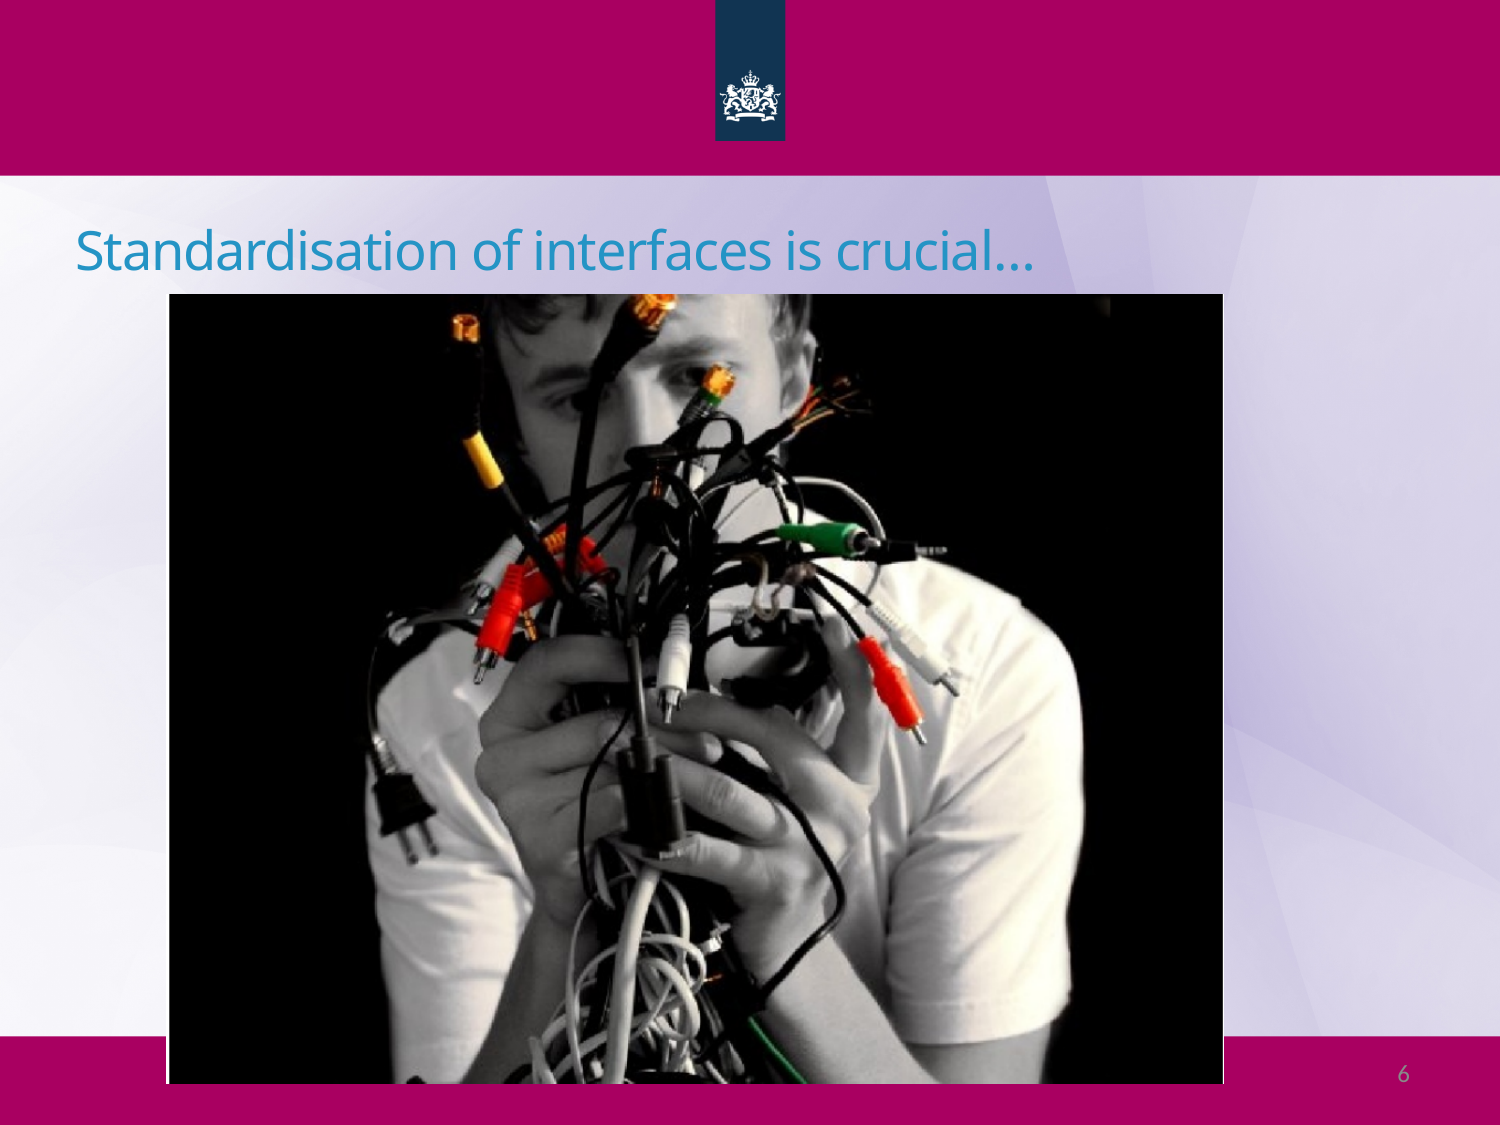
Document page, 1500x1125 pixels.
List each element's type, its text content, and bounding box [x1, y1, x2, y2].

picture [0, 176, 1500, 1036]
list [166, 294, 1224, 1084]
picture [0, 0, 1500, 141]
title Standardisation of interfaces is crucial… [60, 201, 1348, 297]
slide_number 6 [1074, 1042, 1425, 1103]
